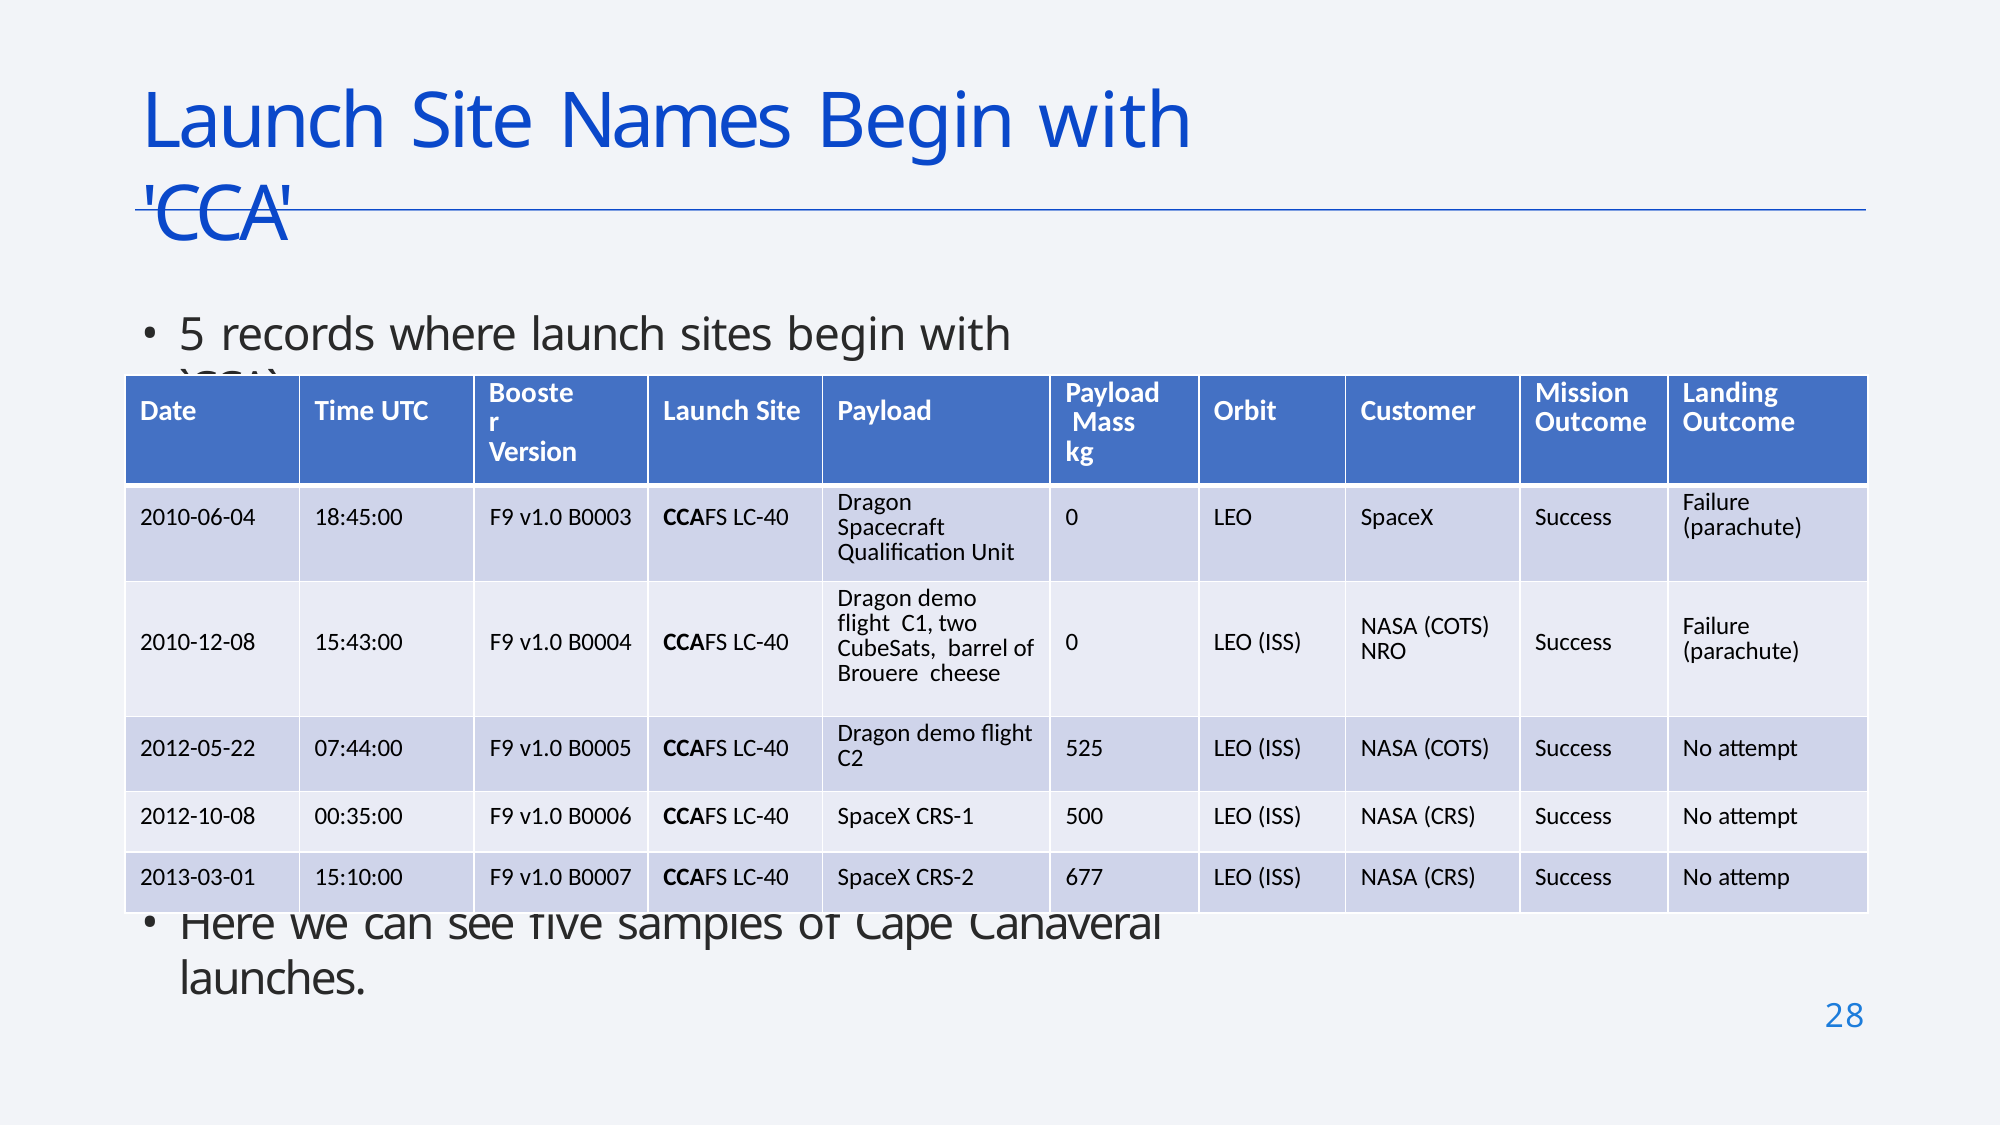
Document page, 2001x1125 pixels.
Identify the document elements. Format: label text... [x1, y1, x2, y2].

table_cell CCAFS LC-40 [649, 488, 822, 581]
table_cell SpaceX CRS-1 [823, 792, 1049, 851]
table_cell CCAFS LC-40 [649, 853, 822, 912]
table_cell Dragon demo flight C2 [823, 717, 1049, 791]
table_cell LEO (ISS) [1200, 853, 1345, 912]
table_cell LEO (ISS) [1200, 717, 1345, 791]
table_cell Success [1521, 853, 1667, 912]
table_cell 677 [1051, 853, 1198, 912]
table_cell 18:45:00 [300, 488, 473, 581]
table_cell 15:10:00 [300, 853, 473, 912]
table_cell 2012-10-08 [126, 792, 299, 851]
table_header Payload Mass kg [1051, 376, 1198, 483]
table_cell NASA (CRS) [1346, 792, 1519, 851]
table_cell Success [1521, 488, 1667, 581]
table_cell CCAFS LC-40 [649, 792, 822, 851]
table_header Landing Outcome [1669, 376, 1867, 483]
table_cell CCAFS LC-40 [649, 582, 822, 716]
table_cell Success [1521, 582, 1667, 716]
table_header Booster Version [475, 376, 647, 483]
table_cell 2012-05-22 [126, 717, 299, 791]
picture [0, 0, 2000, 1125]
table_cell SpaceX CRS-2 [823, 853, 1049, 912]
table_header Launch Site [649, 376, 822, 483]
table_header Time UTC [300, 376, 473, 483]
table_cell F9 v1.0 B0005 [475, 717, 647, 791]
table_cell Failure (parachute) [1669, 582, 1867, 716]
table_cell 525 [1051, 717, 1198, 791]
table_cell 2010-06-04 [126, 488, 299, 581]
table_cell No attemp [1669, 853, 1867, 912]
table_cell F9 v1.0 B0007 [475, 853, 647, 912]
table_cell Success [1521, 792, 1667, 851]
table_cell 500 [1051, 792, 1198, 851]
table_cell 00:35:00 [300, 792, 473, 851]
title Launch Site Names Begin with 'CCA' [139, 68, 1331, 259]
table_cell CCAFS LC-40 [649, 717, 822, 791]
table_cell 2010-12-08 [126, 582, 299, 716]
table_cell No attempt [1669, 792, 1867, 851]
text_box Here we can see five samples of Cape Canaveral launches. [139, 914, 1316, 1004]
table_cell Dragon Spacecraft Qualification Unit [823, 488, 1049, 581]
table_header Date [126, 376, 299, 483]
table_cell 0 [1051, 488, 1198, 581]
table_cell F9 v1.0 B0006 [475, 792, 647, 851]
table_cell LEO (ISS) [1200, 792, 1345, 851]
table_cell 15:43:00 [300, 582, 473, 716]
slide_number 28 [1818, 1001, 1872, 1125]
table_cell F9 v1.0 B0003 [475, 488, 647, 581]
table_cell LEO [1200, 488, 1345, 581]
table_cell NASA (COTS) [1346, 717, 1519, 791]
table_cell Failure (parachute) [1669, 488, 1867, 581]
table_header Mission Outcome [1521, 376, 1667, 483]
table_cell 2013-03-01 [126, 853, 299, 912]
table_cell SpaceX [1346, 488, 1519, 581]
table_cell NASA (COTS) NRO [1346, 582, 1519, 716]
table_cell NASA (CRS) [1346, 853, 1519, 912]
table_cell Dragon demo flight C1, two CubeSats, barrel of Brouere cheese [823, 582, 1049, 716]
table_cell 0 [1051, 582, 1198, 716]
table_cell No attempt [1669, 717, 1867, 791]
table_header Payload [823, 376, 1049, 483]
table_cell Success [1521, 717, 1667, 791]
table_header Customer [1346, 376, 1519, 483]
text_box 5 records where launch sites begin with `CCA`: [139, 302, 1099, 374]
table_cell F9 v1.0 B0004 [475, 582, 647, 716]
table_cell LEO (ISS) [1200, 582, 1345, 716]
table_header Orbit [1200, 376, 1345, 483]
table_cell 07:44:00 [300, 717, 473, 791]
